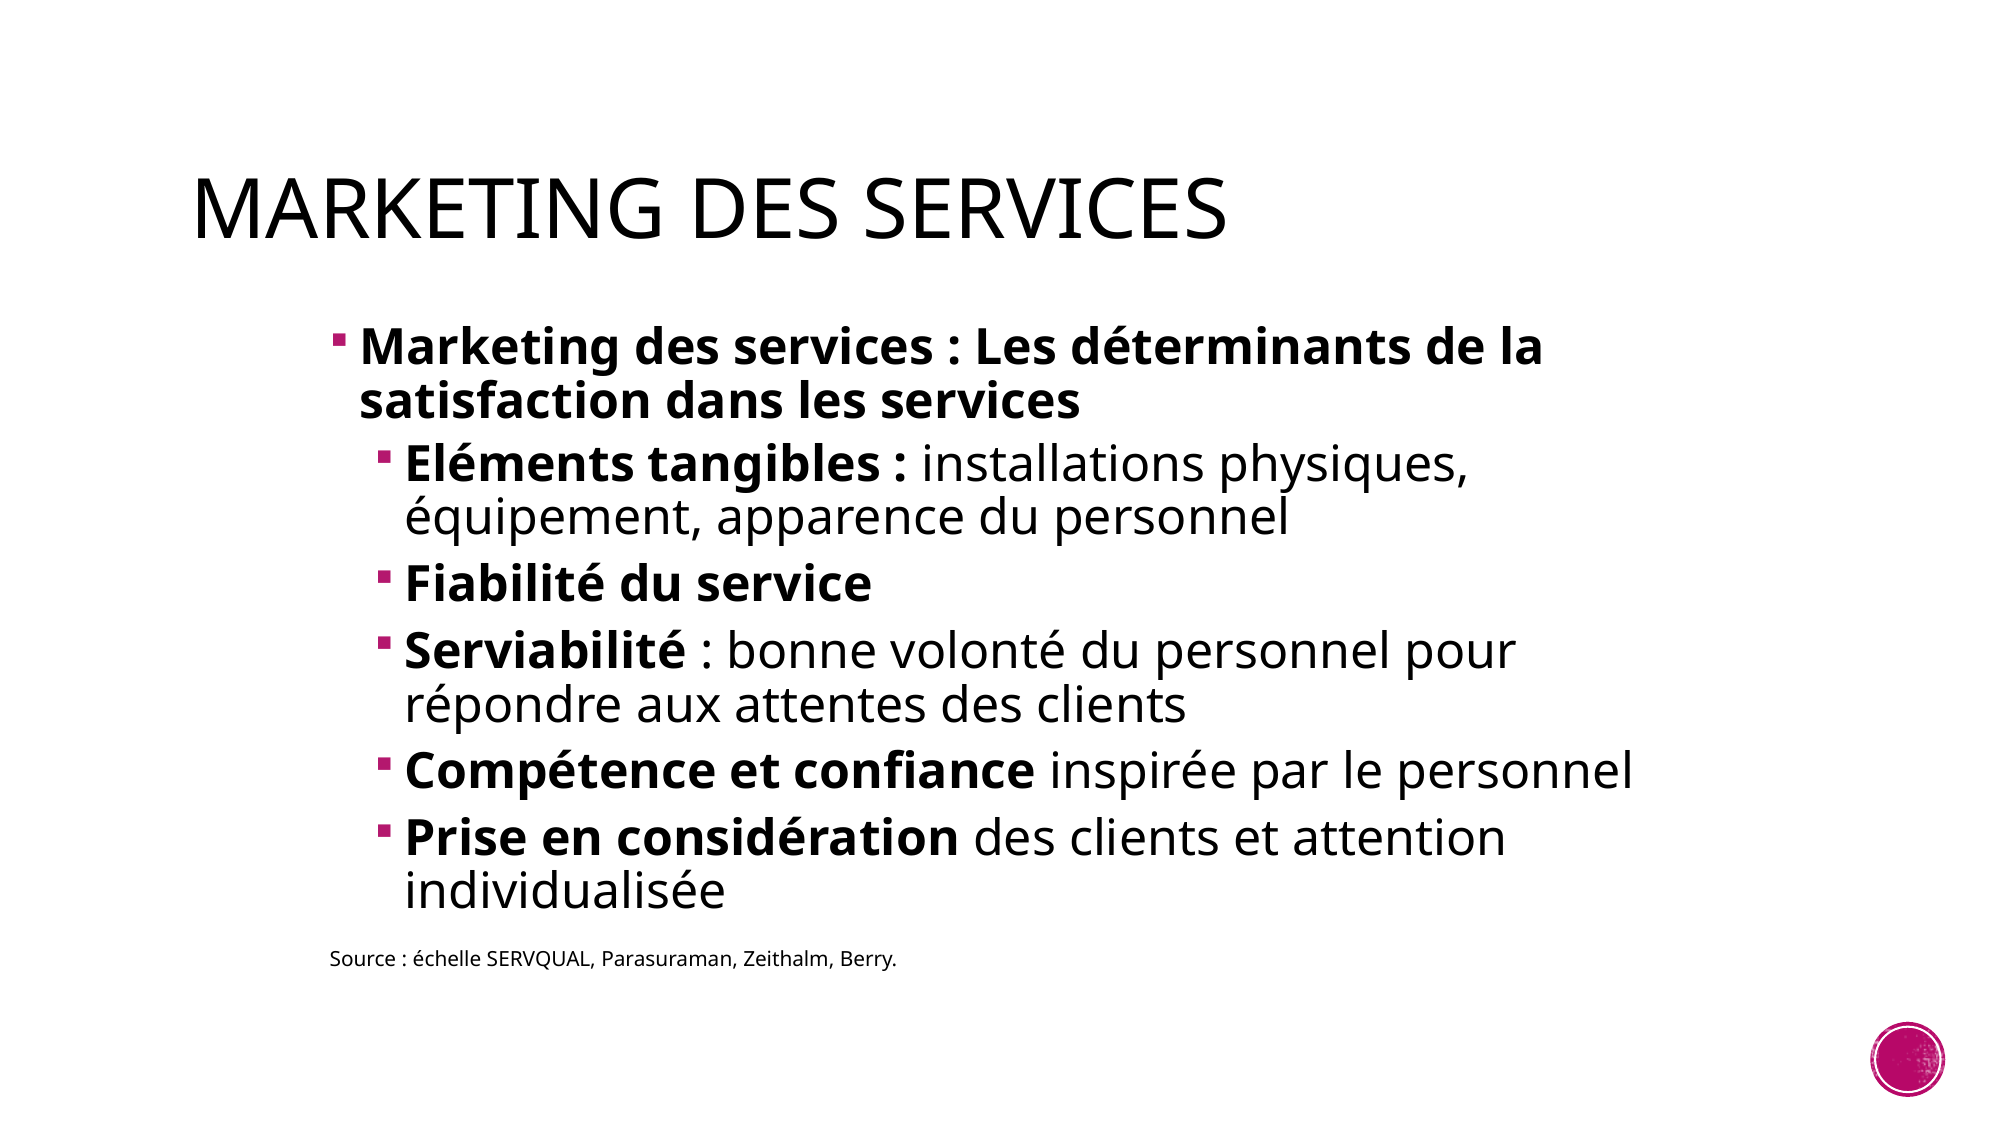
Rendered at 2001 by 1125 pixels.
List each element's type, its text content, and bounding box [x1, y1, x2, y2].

title Marketing des services [175, 79, 1826, 344]
list Marketing des services : Les déterminants de la satisfaction dans les services Eléments tangibles : installations physiques, équipement, apparence du personnel Fiabilité du service Serviabilité : bonne volonté du personnel pour répondre aux attentes des clients Compétence et confiance inspirée par le personnel Prise en considération des clients et attention individualisée Source : échelle SERVQUAL, Parasuraman, Zeithalm, Berry. [314, 344, 1690, 1083]
